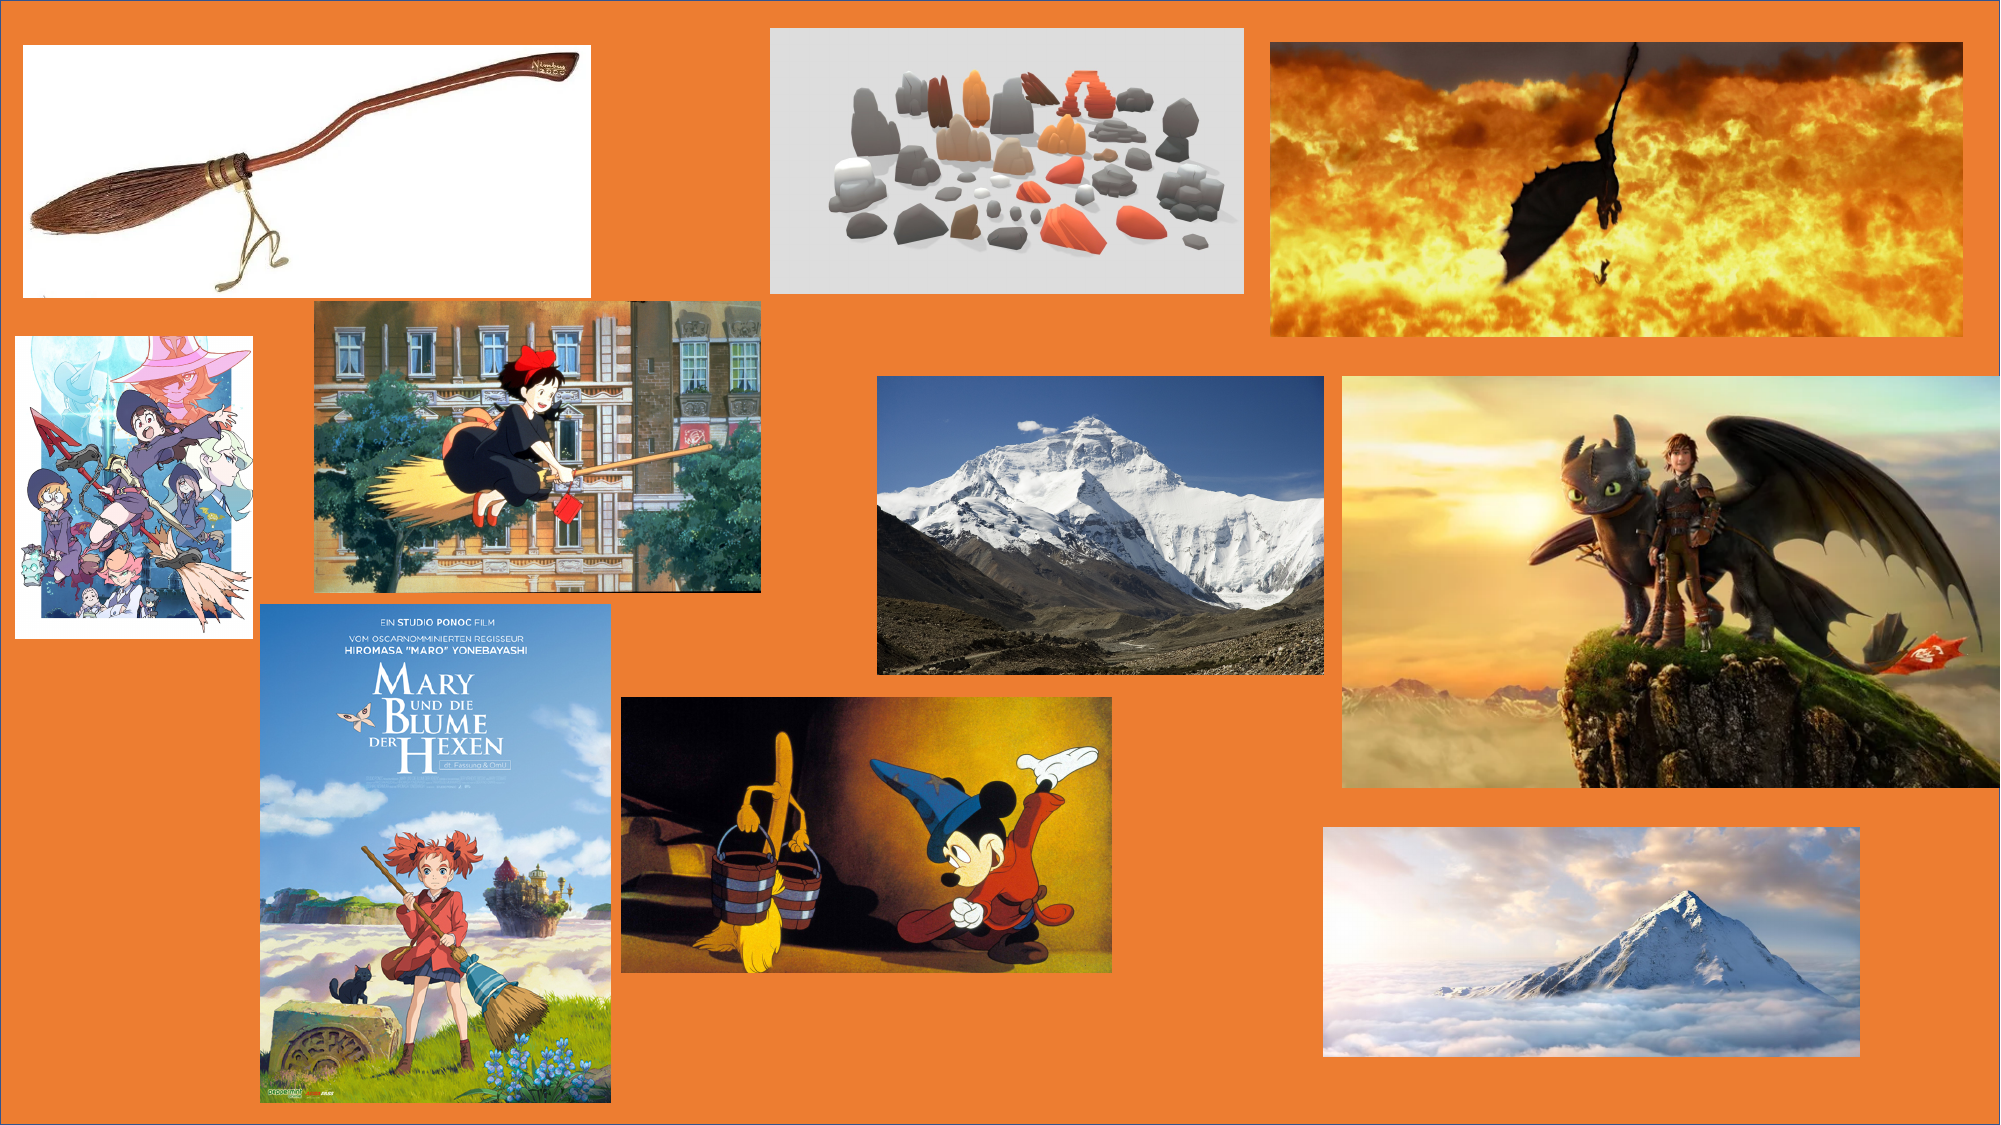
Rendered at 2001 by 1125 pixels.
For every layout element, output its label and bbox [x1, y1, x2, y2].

picture [15, 336, 253, 639]
picture [260, 604, 611, 1103]
picture [770, 28, 1244, 294]
picture [23, 45, 591, 298]
picture [621, 697, 1112, 973]
text_box [0, 0, 2000, 1125]
picture [1270, 42, 1963, 337]
picture [1323, 827, 1860, 1057]
picture [314, 301, 761, 593]
picture [1342, 376, 2000, 789]
picture [877, 376, 1324, 675]
